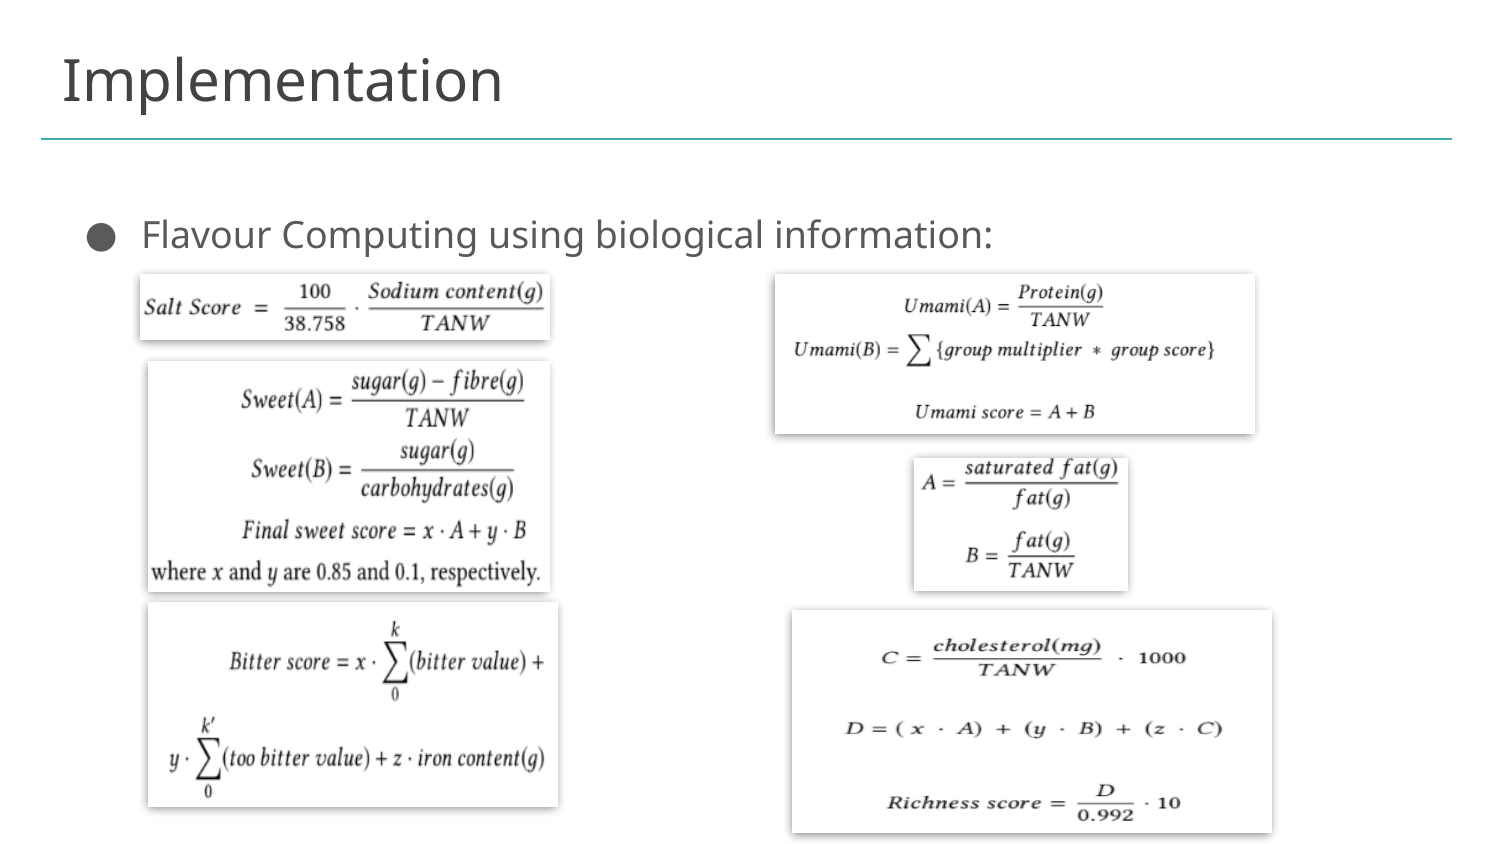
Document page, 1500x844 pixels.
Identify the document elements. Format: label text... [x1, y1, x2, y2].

picture [148, 361, 550, 592]
picture [914, 457, 1128, 591]
picture [774, 274, 1255, 434]
picture [792, 610, 1272, 833]
picture [148, 602, 558, 807]
title Implementation [47, 27, 1446, 122]
picture [140, 274, 550, 341]
list Flavour Computing using biological information: [51, 189, 1449, 750]
